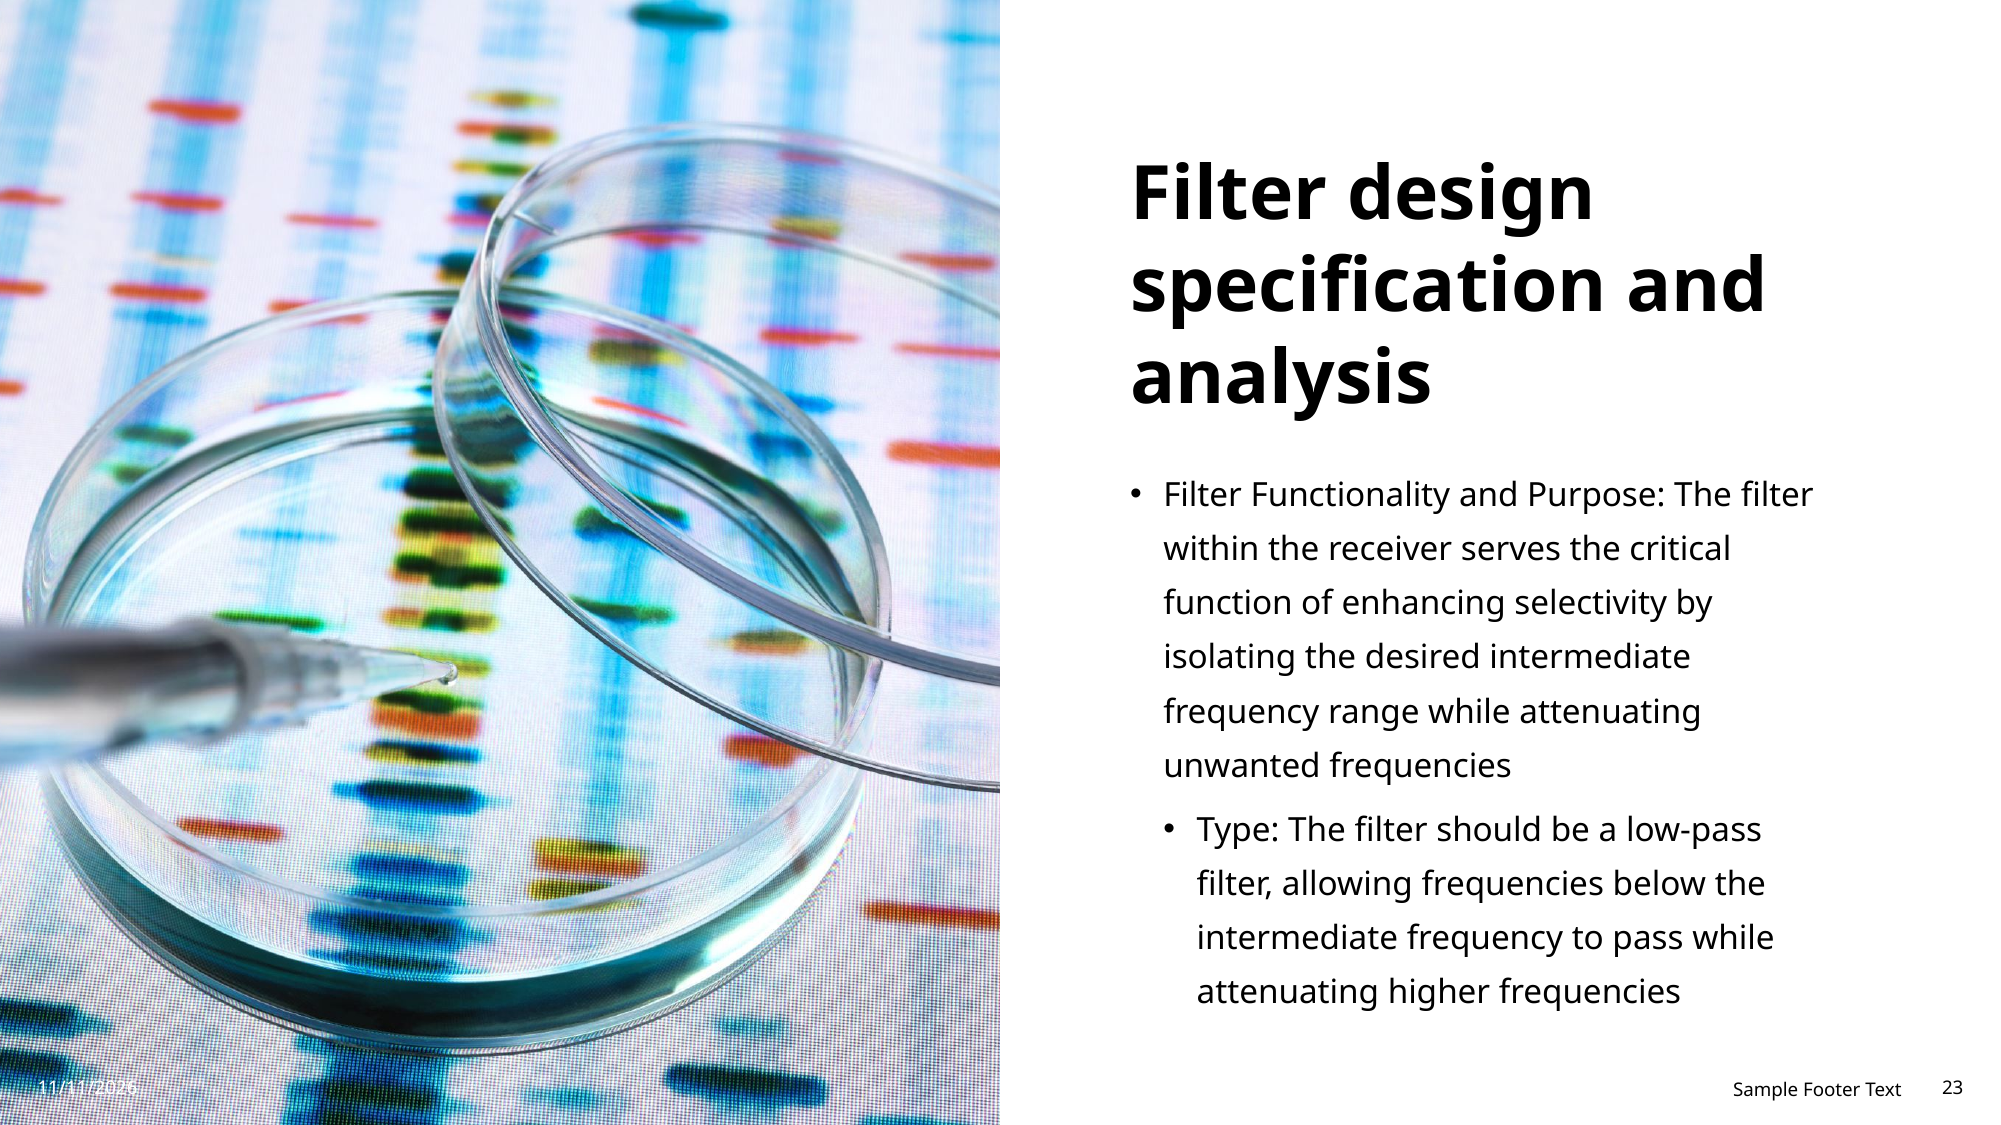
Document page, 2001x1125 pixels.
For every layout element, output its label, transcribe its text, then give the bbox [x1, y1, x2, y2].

slide_number 23 [1908, 1058, 1979, 1119]
footer Sample Footer Text [1456, 1058, 1908, 1119]
picture [0, 0, 1000, 1125]
title Filter design specification and analysis [1114, 77, 1864, 430]
list Filter Functionality and Purpose: The filter within the receiver serves the critical function of enhancing selectivity by isolating the desired intermediate frequency range while attenuating unwanted frequencies Type: The filter should be a low-pass filter, allowing frequencies below the intermediate frequency to pass while attenuating higher frequencies [1114, 454, 1864, 1022]
